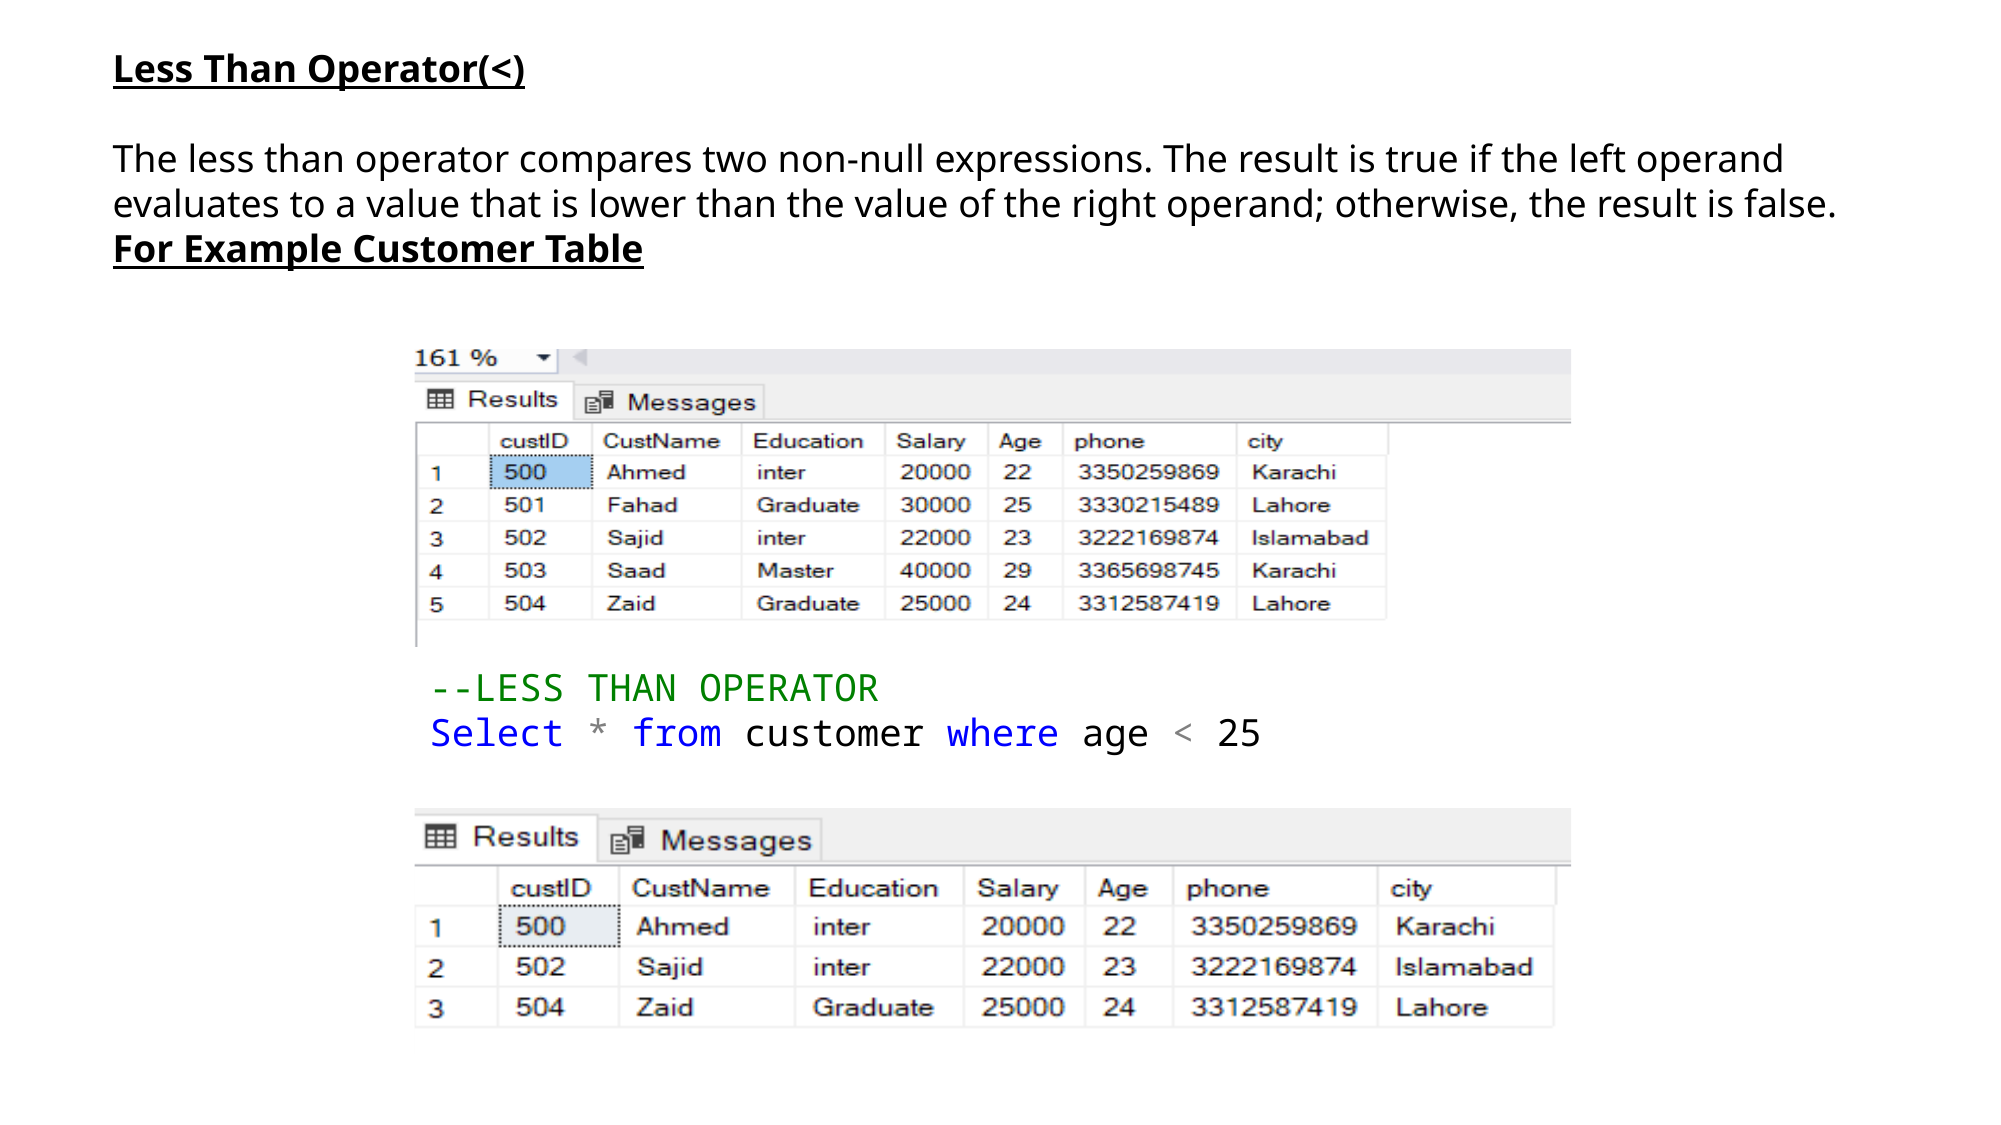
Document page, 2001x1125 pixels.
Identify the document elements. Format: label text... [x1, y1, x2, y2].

text_box --LESS THAN OPERATOR Select * from customer where age < 25 [414, 656, 1572, 762]
text_box Less Than Operator(<) The less than operator compares two non-null expressions. The result is true if the left operand evaluates to a value that is lower than the value of the right operand; otherwise, the result is false. For Example Customer Table [97, 38, 1866, 368]
picture [414, 349, 1572, 647]
picture [414, 808, 1572, 1054]
